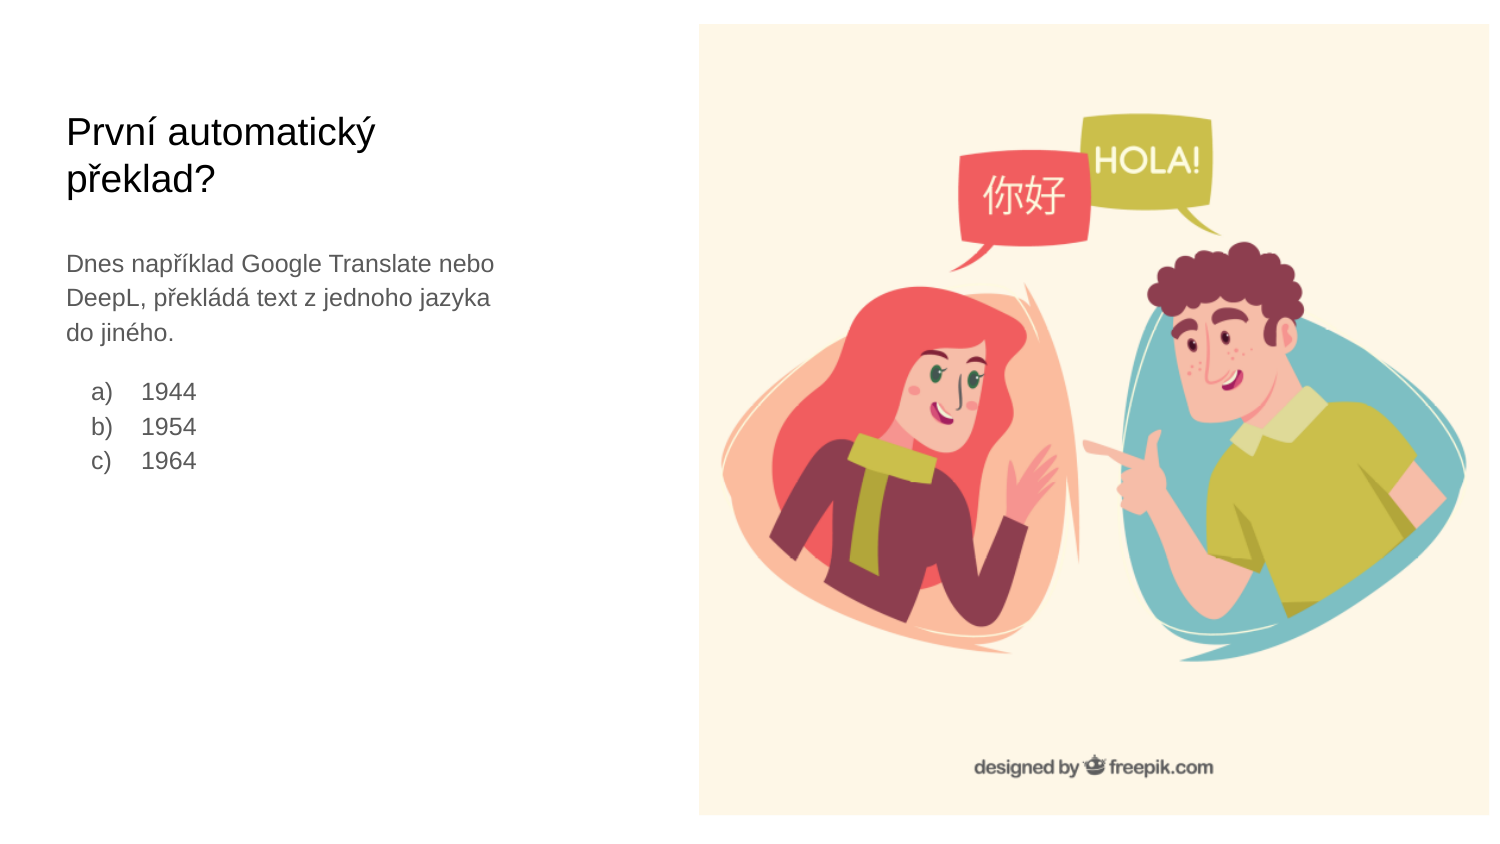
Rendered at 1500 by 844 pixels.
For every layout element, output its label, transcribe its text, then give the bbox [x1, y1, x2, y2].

title První automatický překlad? [51, 91, 512, 216]
list Dnes například Google Translate nebo DeepL, překládá text z jednoho jazyka do jiného. 1944 1954 1964 [51, 227, 512, 750]
picture [699, 24, 1494, 819]
